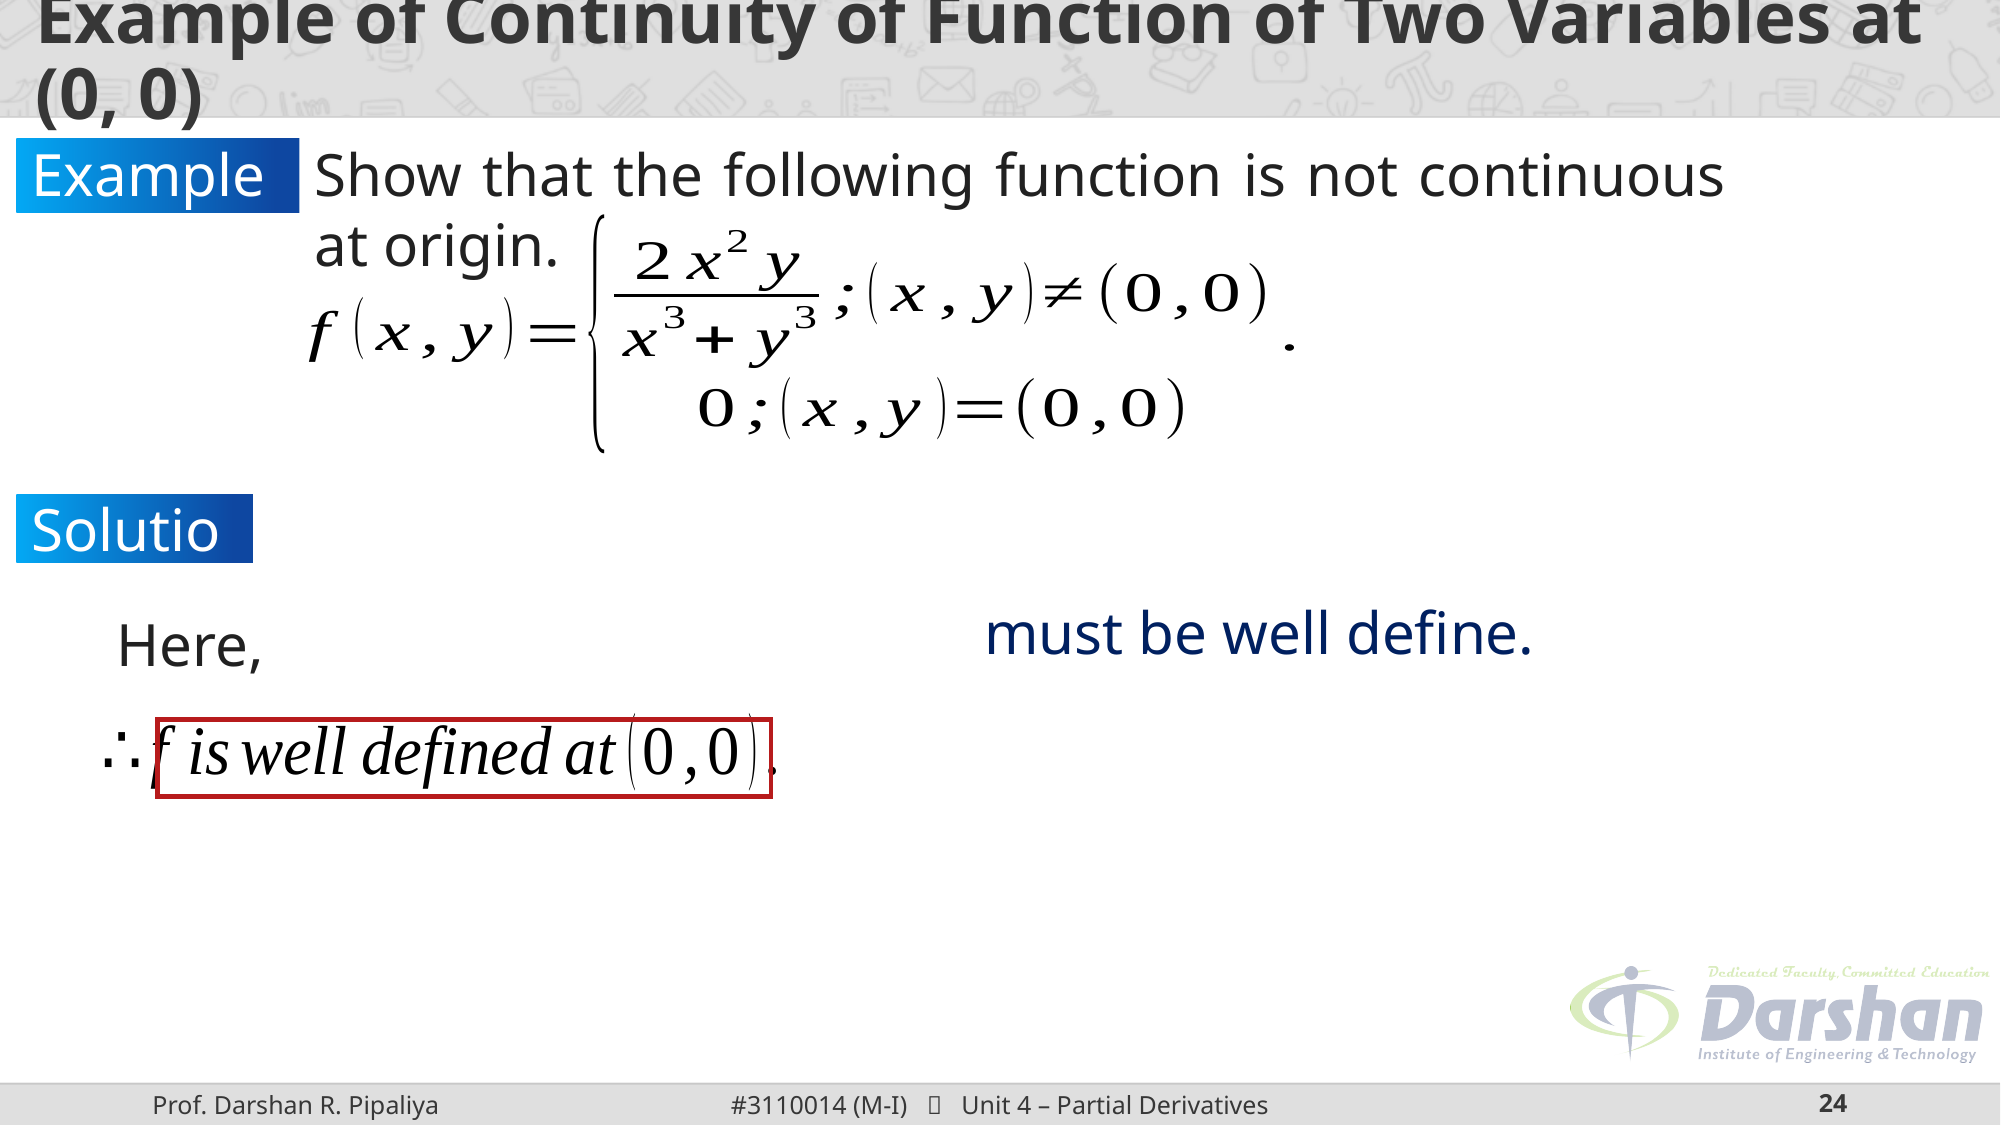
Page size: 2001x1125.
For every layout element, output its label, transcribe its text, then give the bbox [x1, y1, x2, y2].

text_box Solution: [16, 494, 253, 563]
text_box Example 5: [16, 138, 300, 213]
title Example of Continuity of Function of Two Variables at (0, 0) [0, 0, 2000, 117]
text_box [156, 718, 772, 797]
